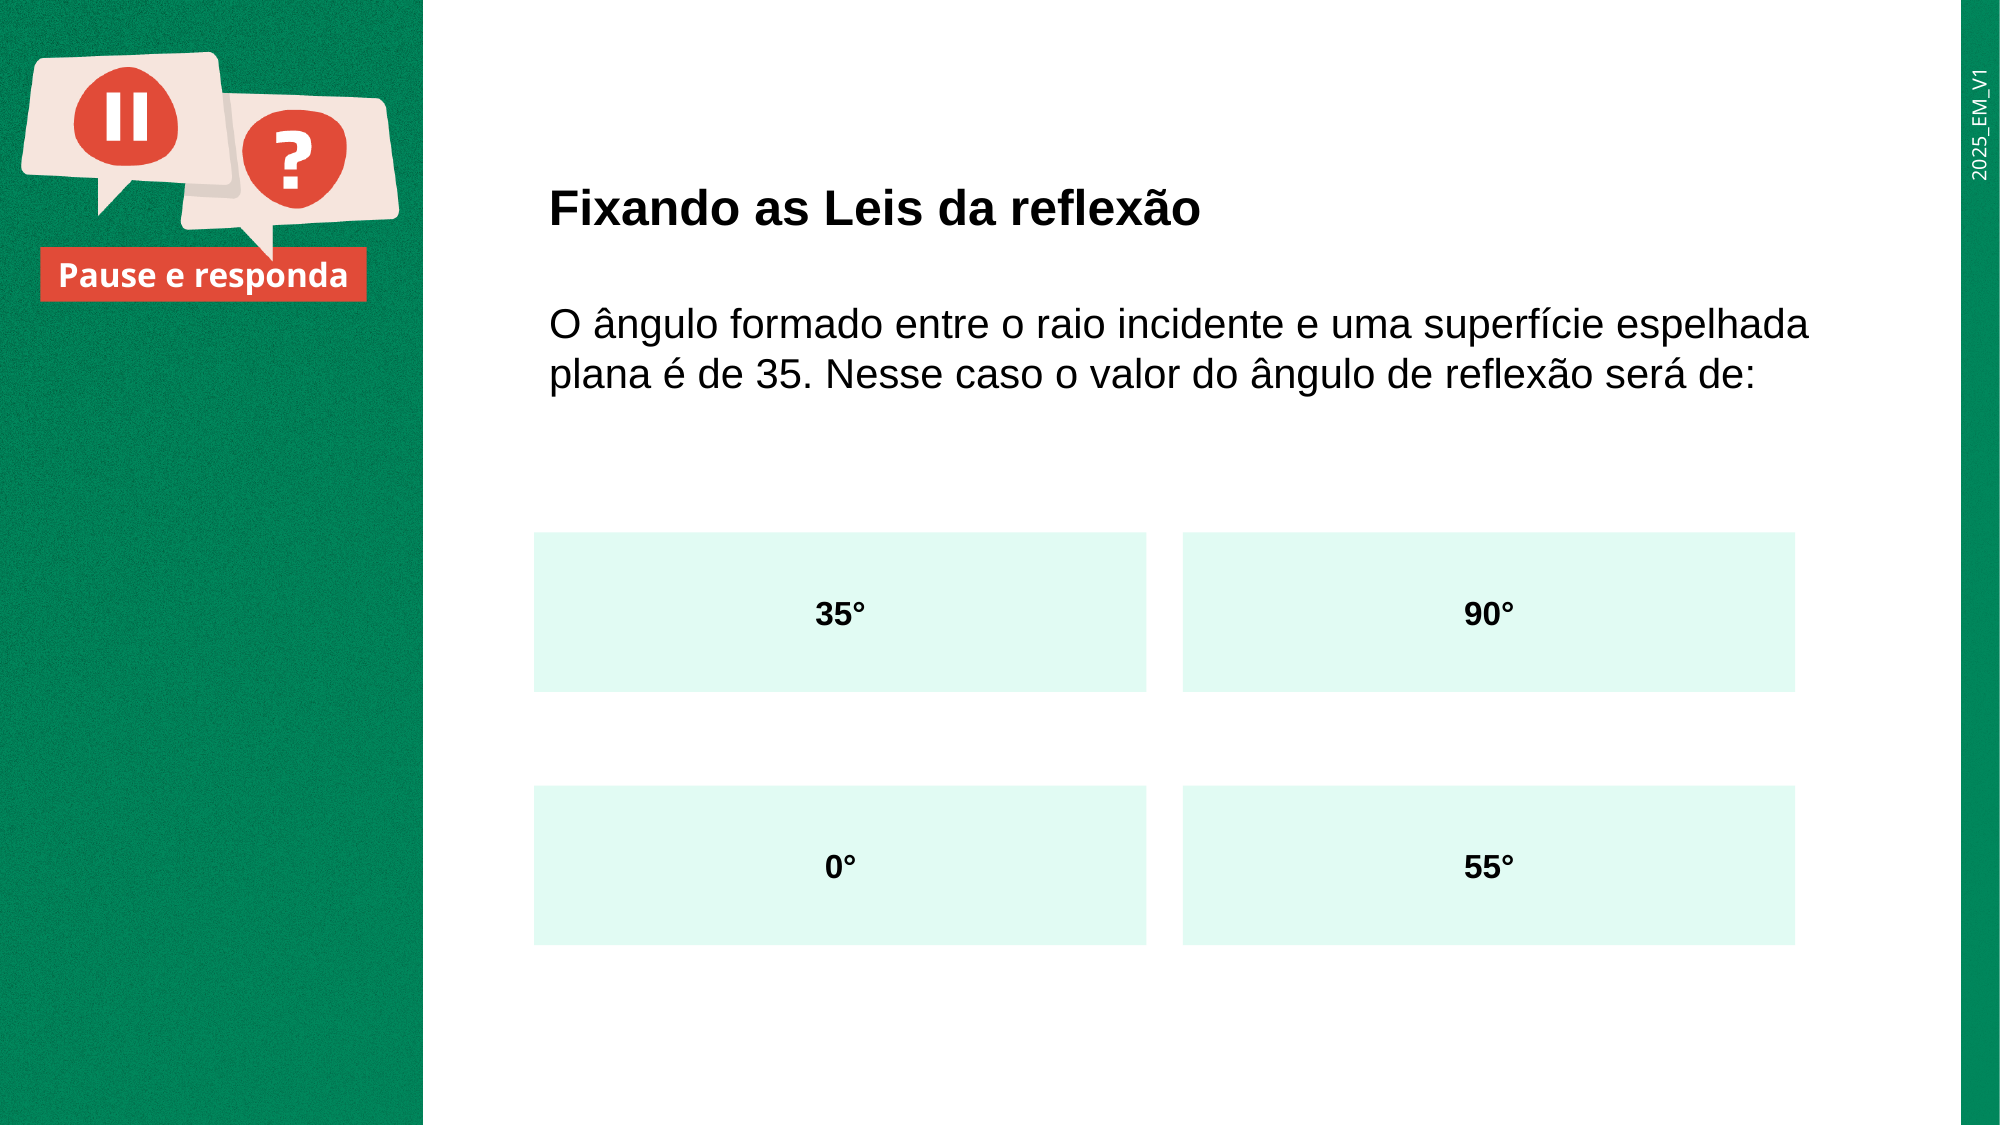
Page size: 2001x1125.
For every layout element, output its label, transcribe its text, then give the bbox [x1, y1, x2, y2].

title Fixando as Leis da reflexão [534, 115, 1796, 280]
picture [0, 0, 423, 1125]
list 90° [1182, 532, 1796, 692]
list 55° [1182, 785, 1796, 946]
list 0° [534, 785, 1147, 946]
list 35° [534, 532, 1147, 692]
picture [1961, 0, 2000, 1125]
